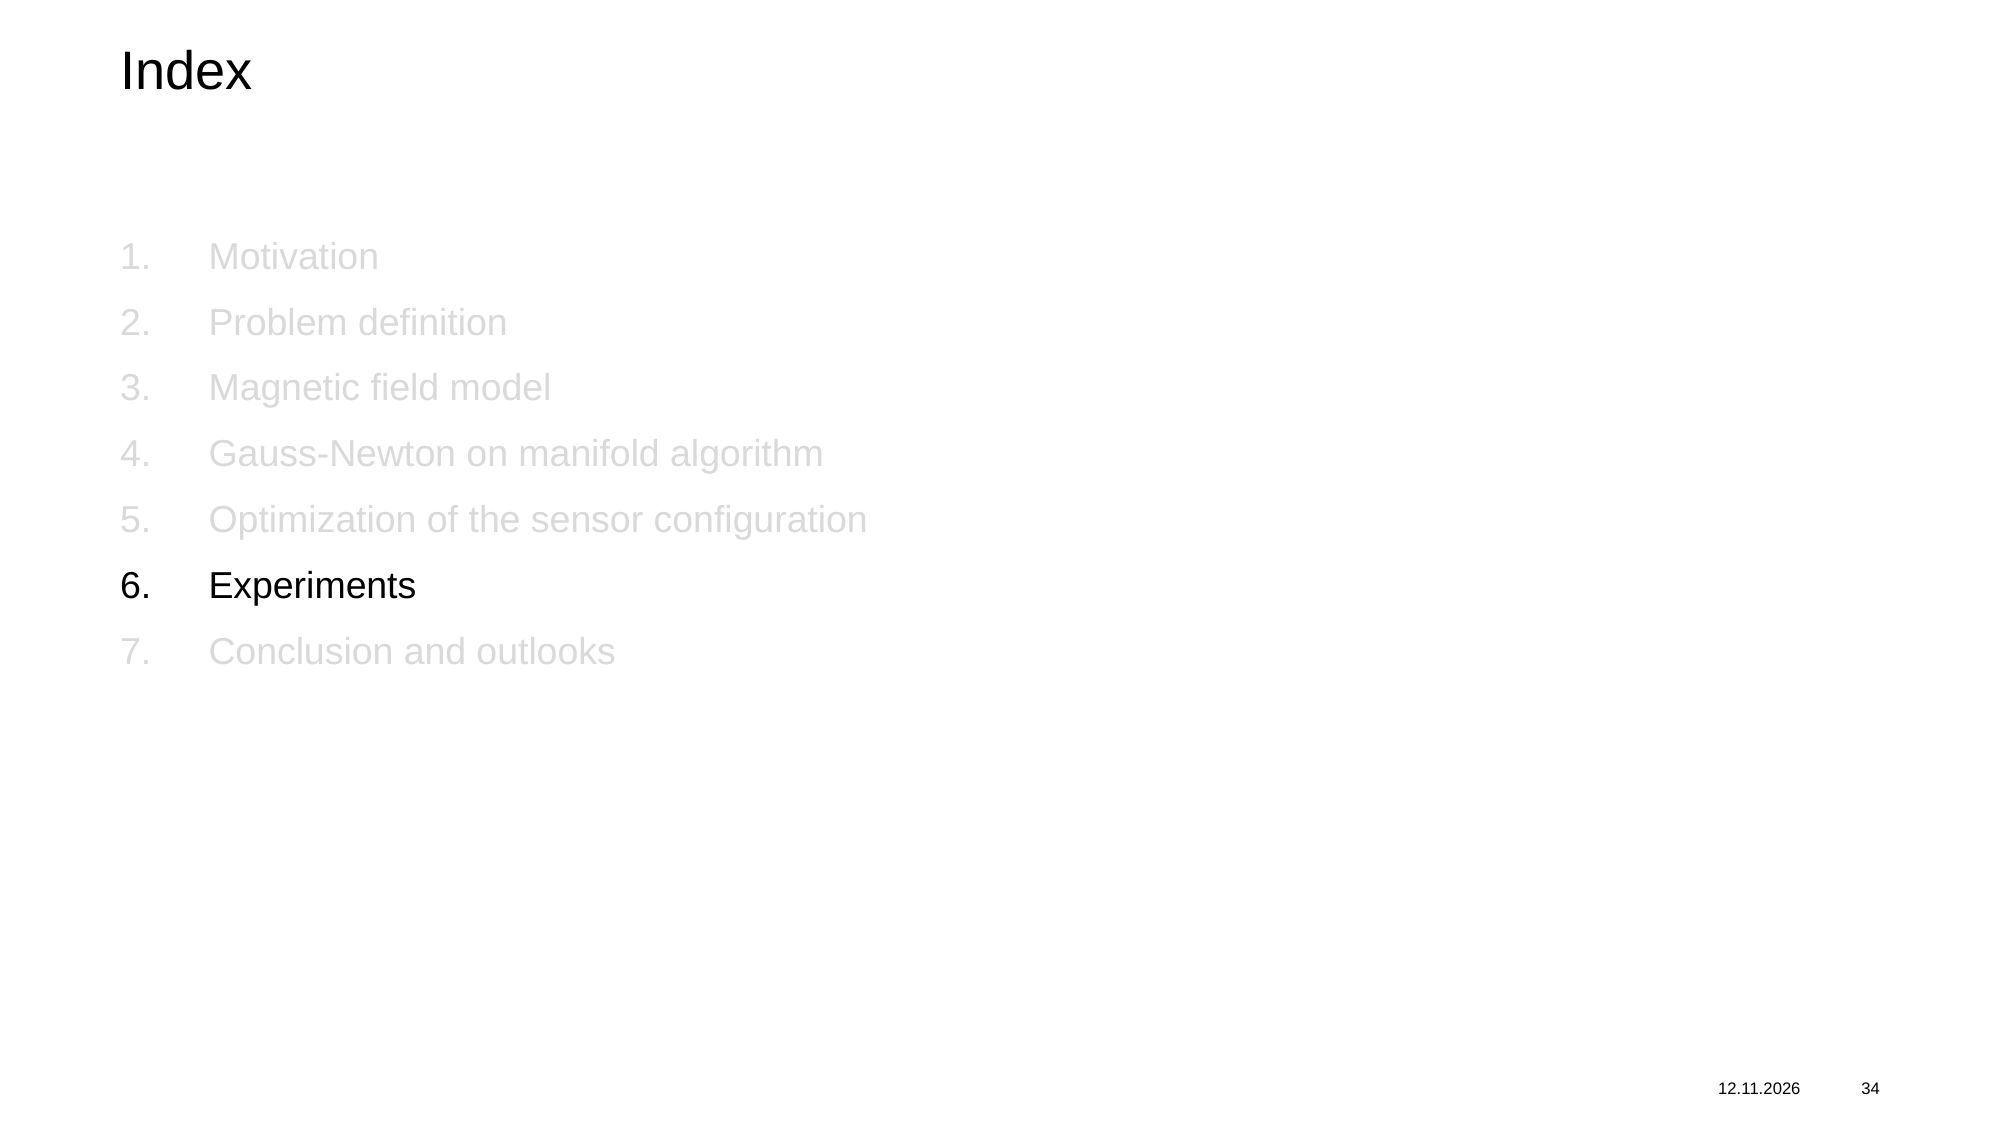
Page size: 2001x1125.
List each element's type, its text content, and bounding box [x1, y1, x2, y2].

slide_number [1718, 1069, 1819, 1106]
slide_number 34 [1827, 1069, 1880, 1106]
text_box Motivation Problem definition Magnetic field model Gauss-Newton on manifold algorithm Optimization of the sensor configuration Experiments Conclusion and outlooks [120, 231, 1880, 1000]
title Index [120, 42, 1880, 191]
